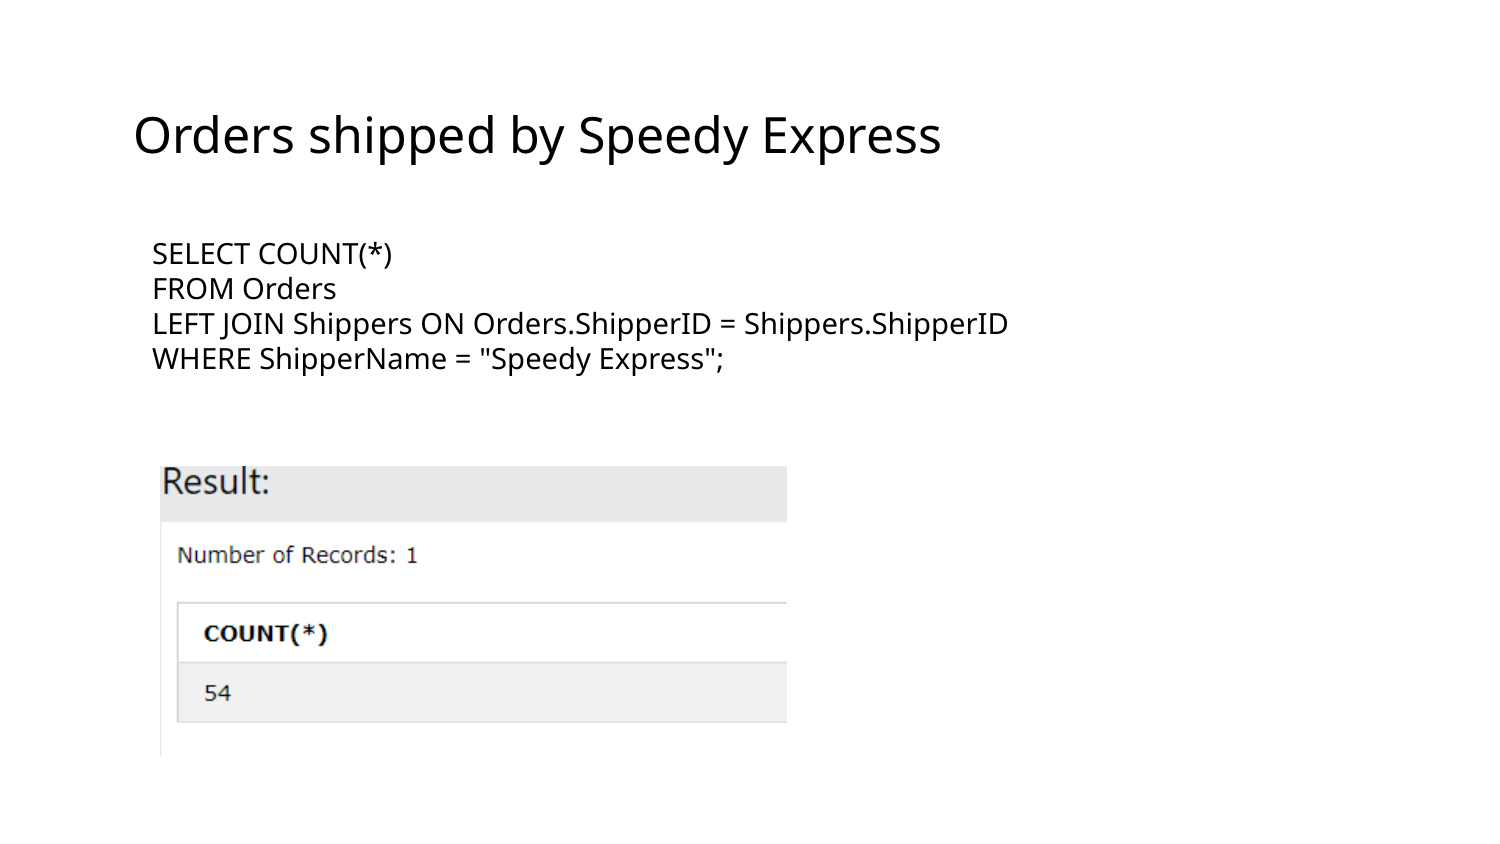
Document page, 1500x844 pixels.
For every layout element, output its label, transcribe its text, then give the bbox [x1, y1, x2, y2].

picture [159, 465, 787, 756]
title Orders shipped by Speedy Express [118, 88, 1382, 183]
subtitle SELECT COUNT(*) FROM Orders LEFT JOIN Shippers ON Orders.ShipperID = Shippers.ShipperID WHERE ShipperName = "Speedy Express"; [118, 220, 1044, 508]
